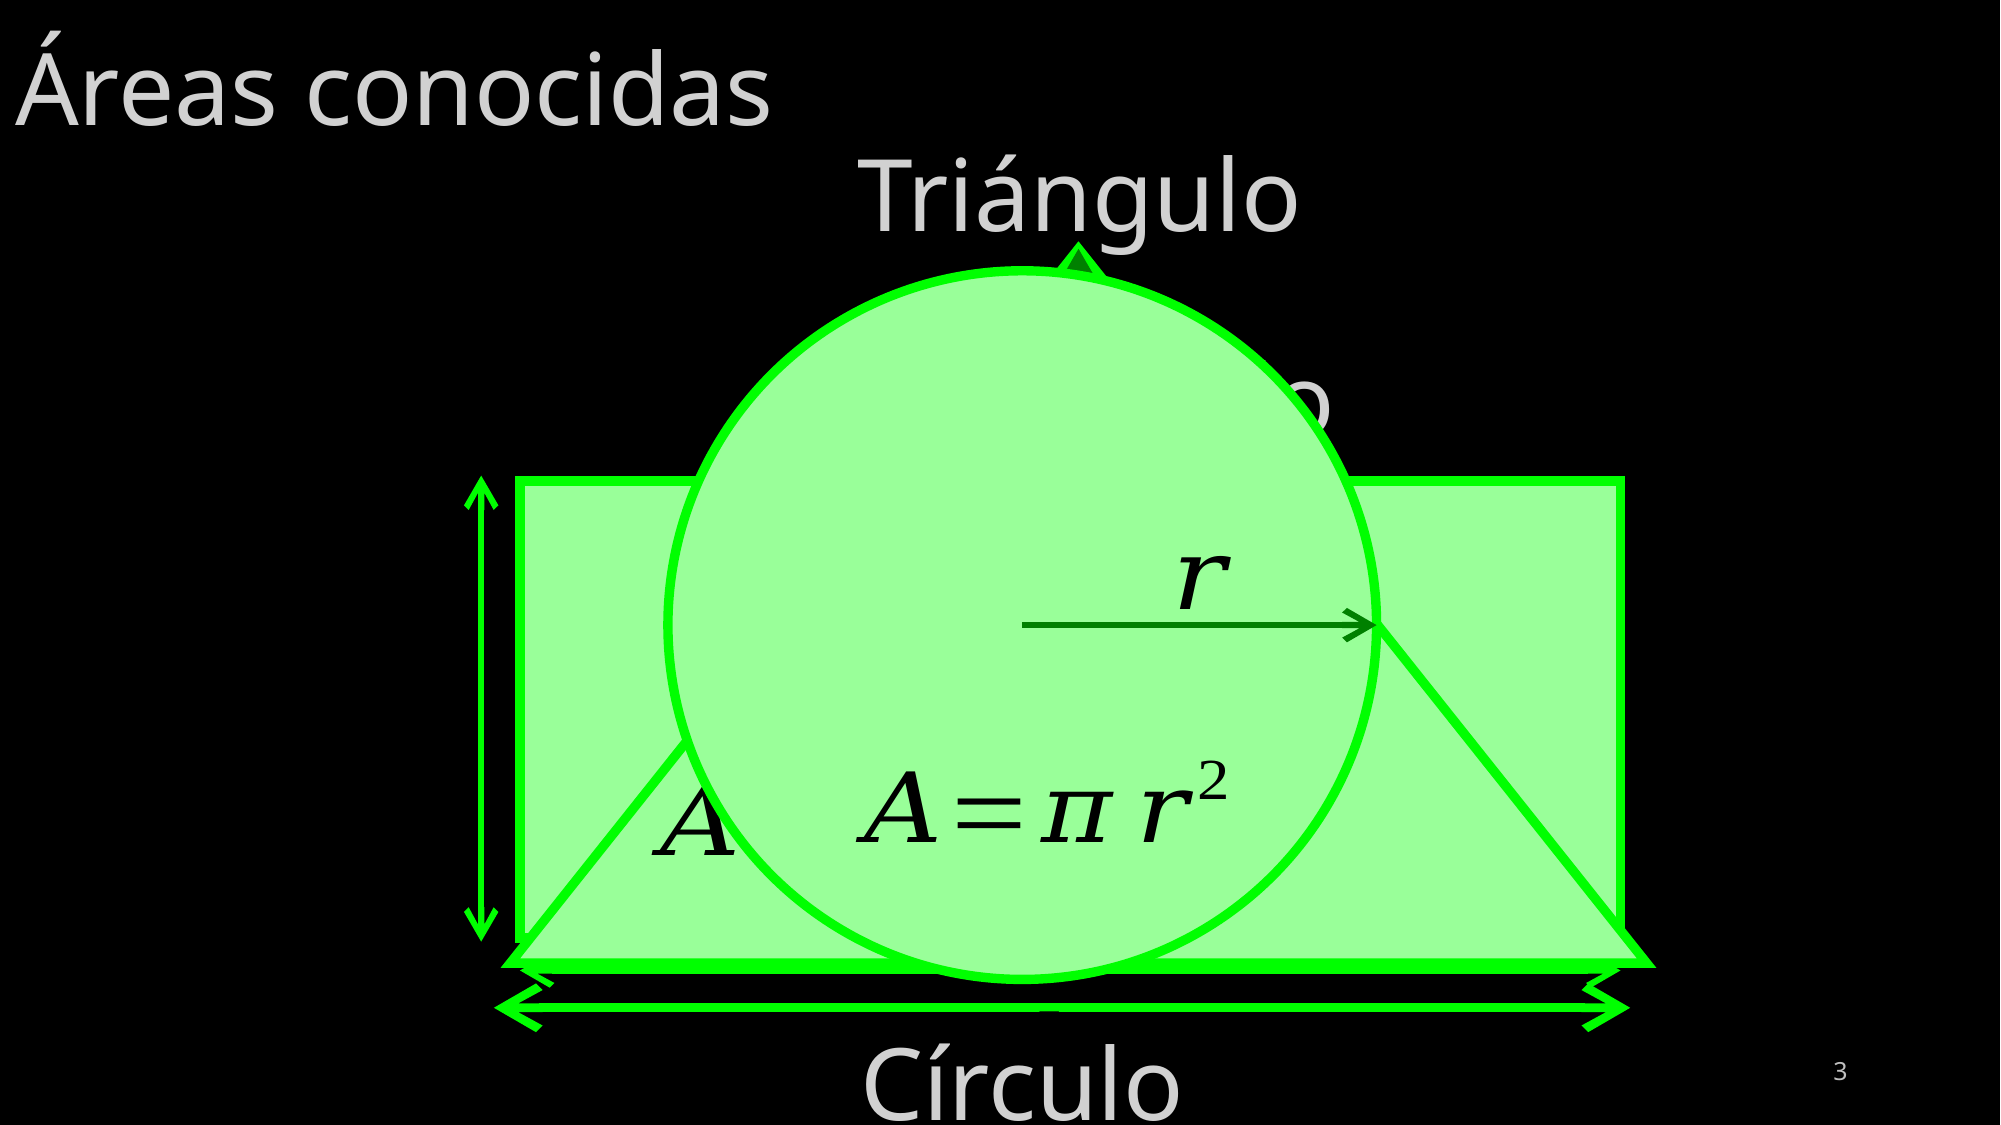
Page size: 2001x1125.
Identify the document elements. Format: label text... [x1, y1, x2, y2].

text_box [378, 327, 493, 1104]
slide_number 3 [1648, 1042, 1863, 1103]
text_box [493, 145, 1648, 1112]
title Áreas conocidas [0, 0, 1863, 195]
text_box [667, 270, 1378, 1125]
